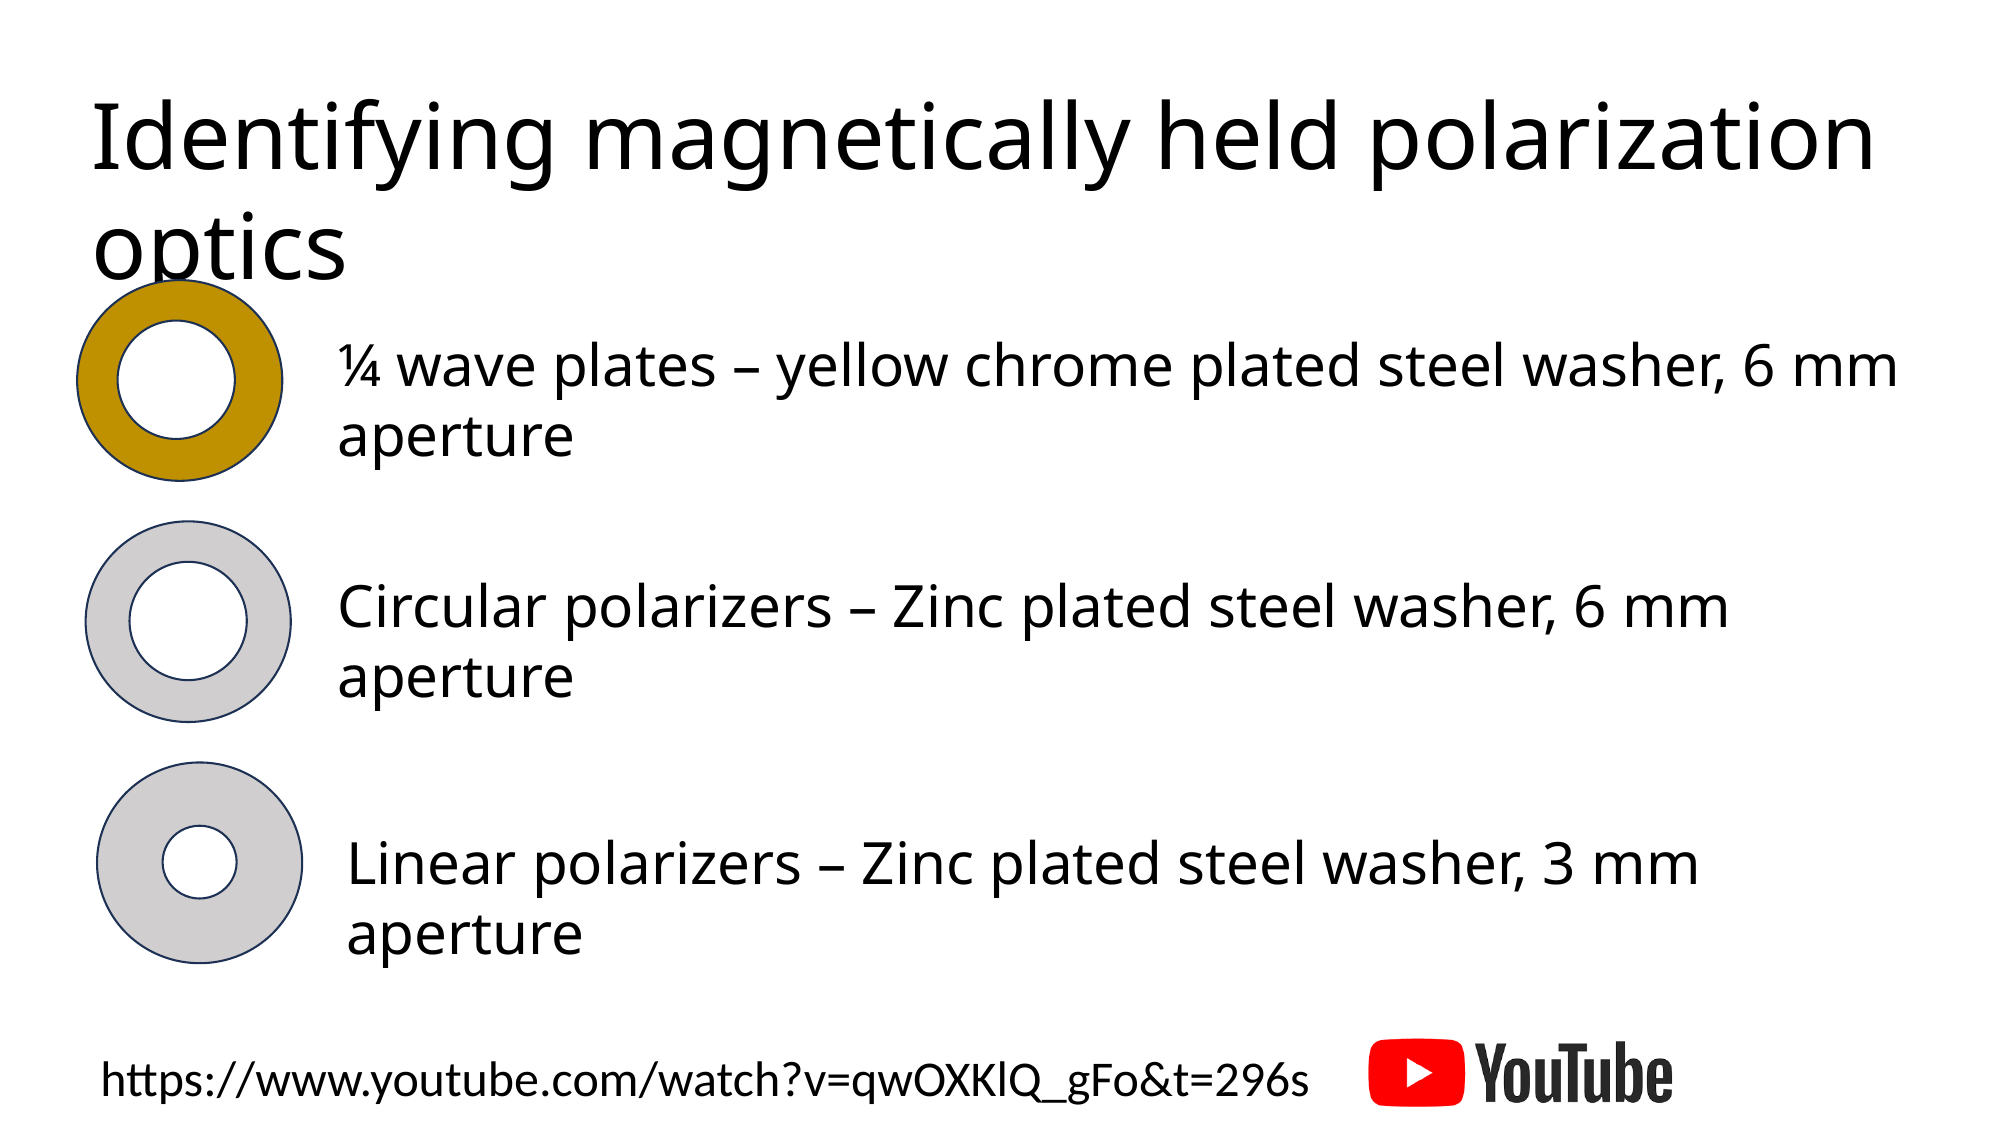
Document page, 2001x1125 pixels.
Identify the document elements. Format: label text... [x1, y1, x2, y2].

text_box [85, 521, 291, 723]
text_box ¼ wave plates – yellow chrome plated steel washer, 6 mm aperture [322, 320, 1943, 476]
text_box https://www.youtube.com/watch?v=qwOXKlQ_gFo&t=296s [85, 1038, 1355, 1114]
text_box Circular polarizers – Zinc plated steel washer, 6 mm aperture [322, 561, 1943, 717]
text_box Linear polarizers – Zinc plated steel washer, 3 mm aperture [331, 819, 1951, 974]
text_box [96, 762, 303, 964]
picture [1367, 1038, 1673, 1107]
text_box Identifying magnetically held polarization optics [77, 70, 2000, 306]
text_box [77, 280, 283, 481]
